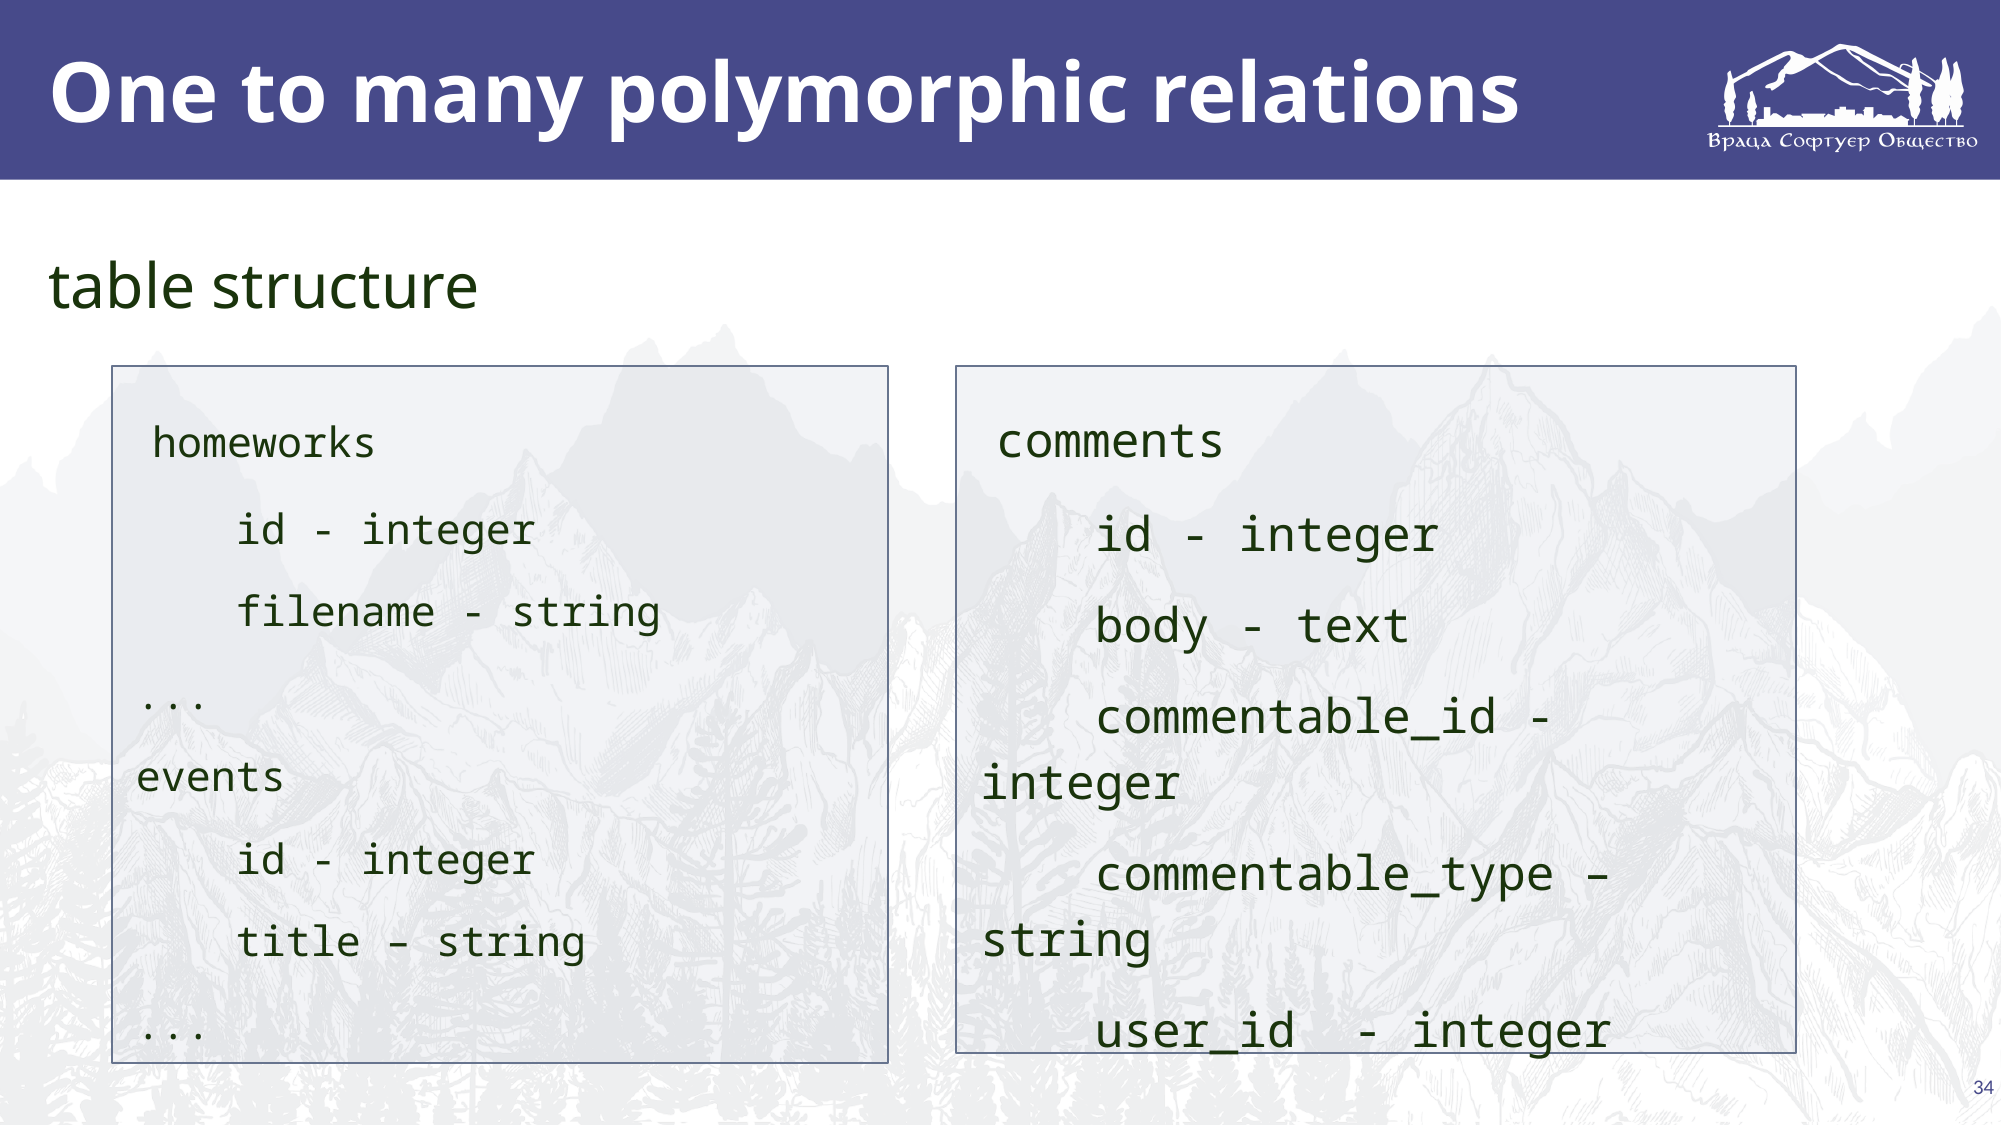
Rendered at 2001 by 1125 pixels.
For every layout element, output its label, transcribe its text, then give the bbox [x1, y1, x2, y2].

list table structure [30, 229, 1970, 1054]
text_box comments id - integer body - text commentable_id - integer commentable_type – string user_id - integer [956, 366, 1797, 1053]
text_box homeworks id - integer filename - string ... events id - integer title – string ... [112, 366, 888, 1063]
title One to many polymorphic relations [31, 16, 1591, 162]
picture [1703, 19, 1981, 165]
slide_number 34 [1929, 1070, 2000, 1103]
